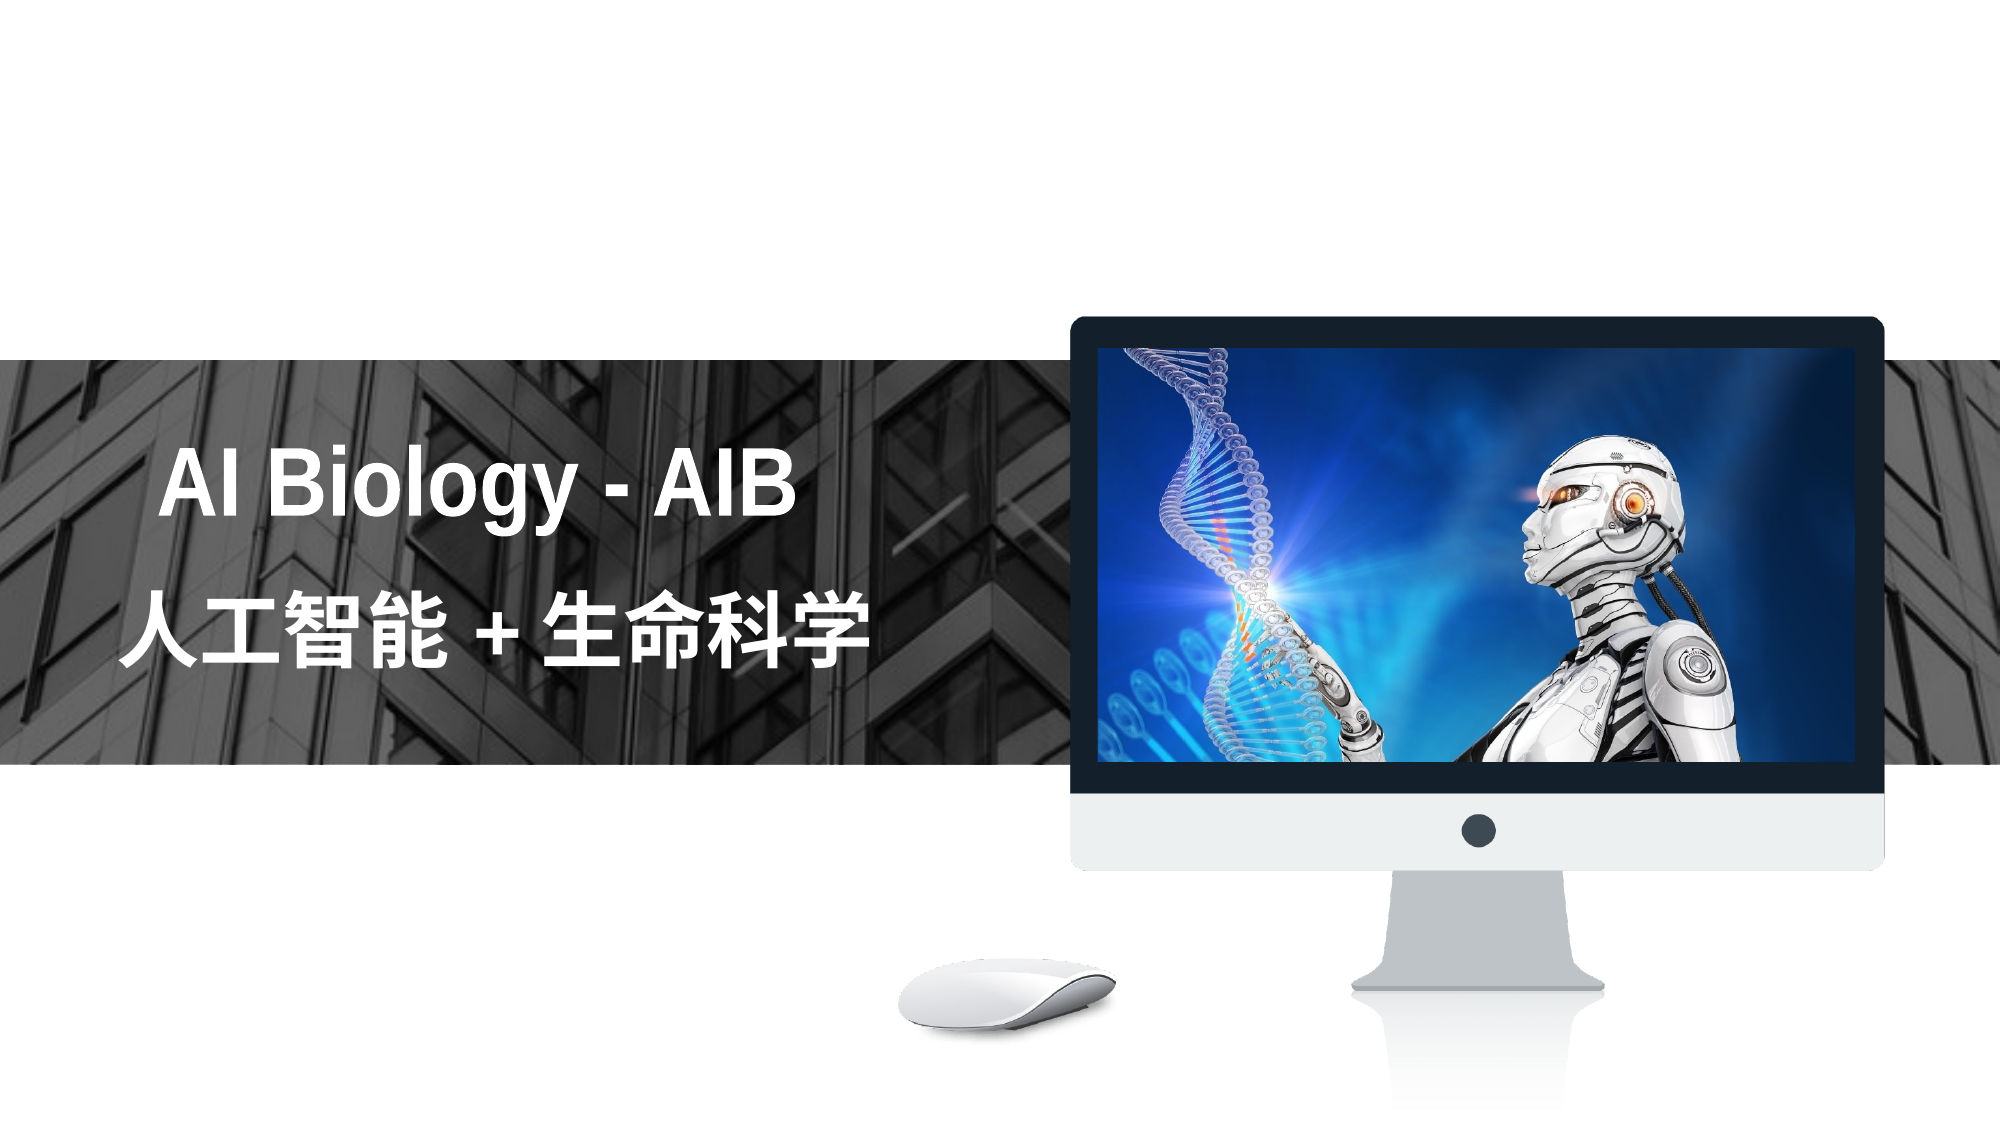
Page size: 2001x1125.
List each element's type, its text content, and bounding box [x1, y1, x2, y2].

picture [880, 305, 1895, 1125]
title 人工智能+生命科学 [101, 540, 926, 719]
